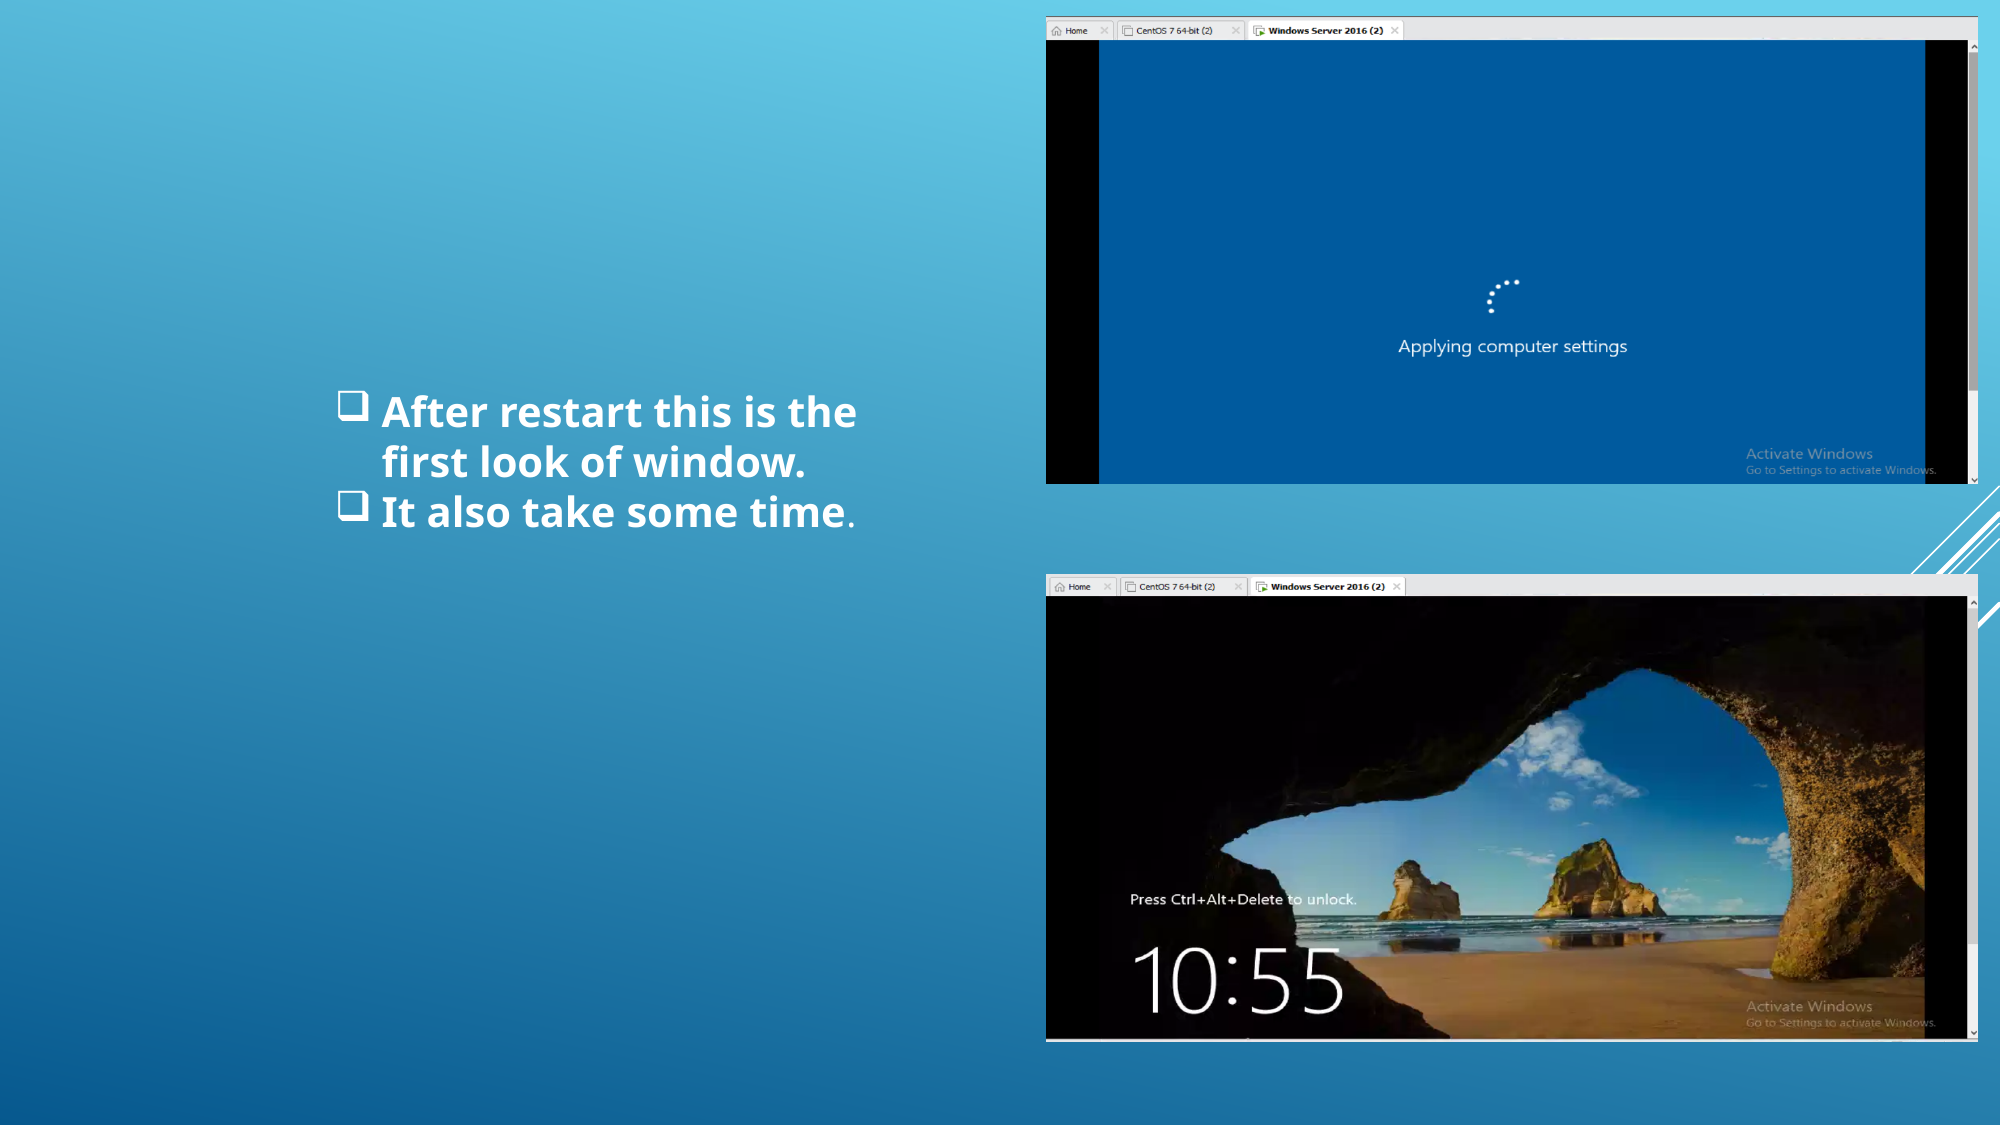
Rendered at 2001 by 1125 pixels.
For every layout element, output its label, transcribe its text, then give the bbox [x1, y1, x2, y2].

picture [1046, 16, 1979, 485]
picture [1046, 574, 1979, 1042]
text_box After restart this is the first look of window. It also take some time. [320, 378, 879, 544]
